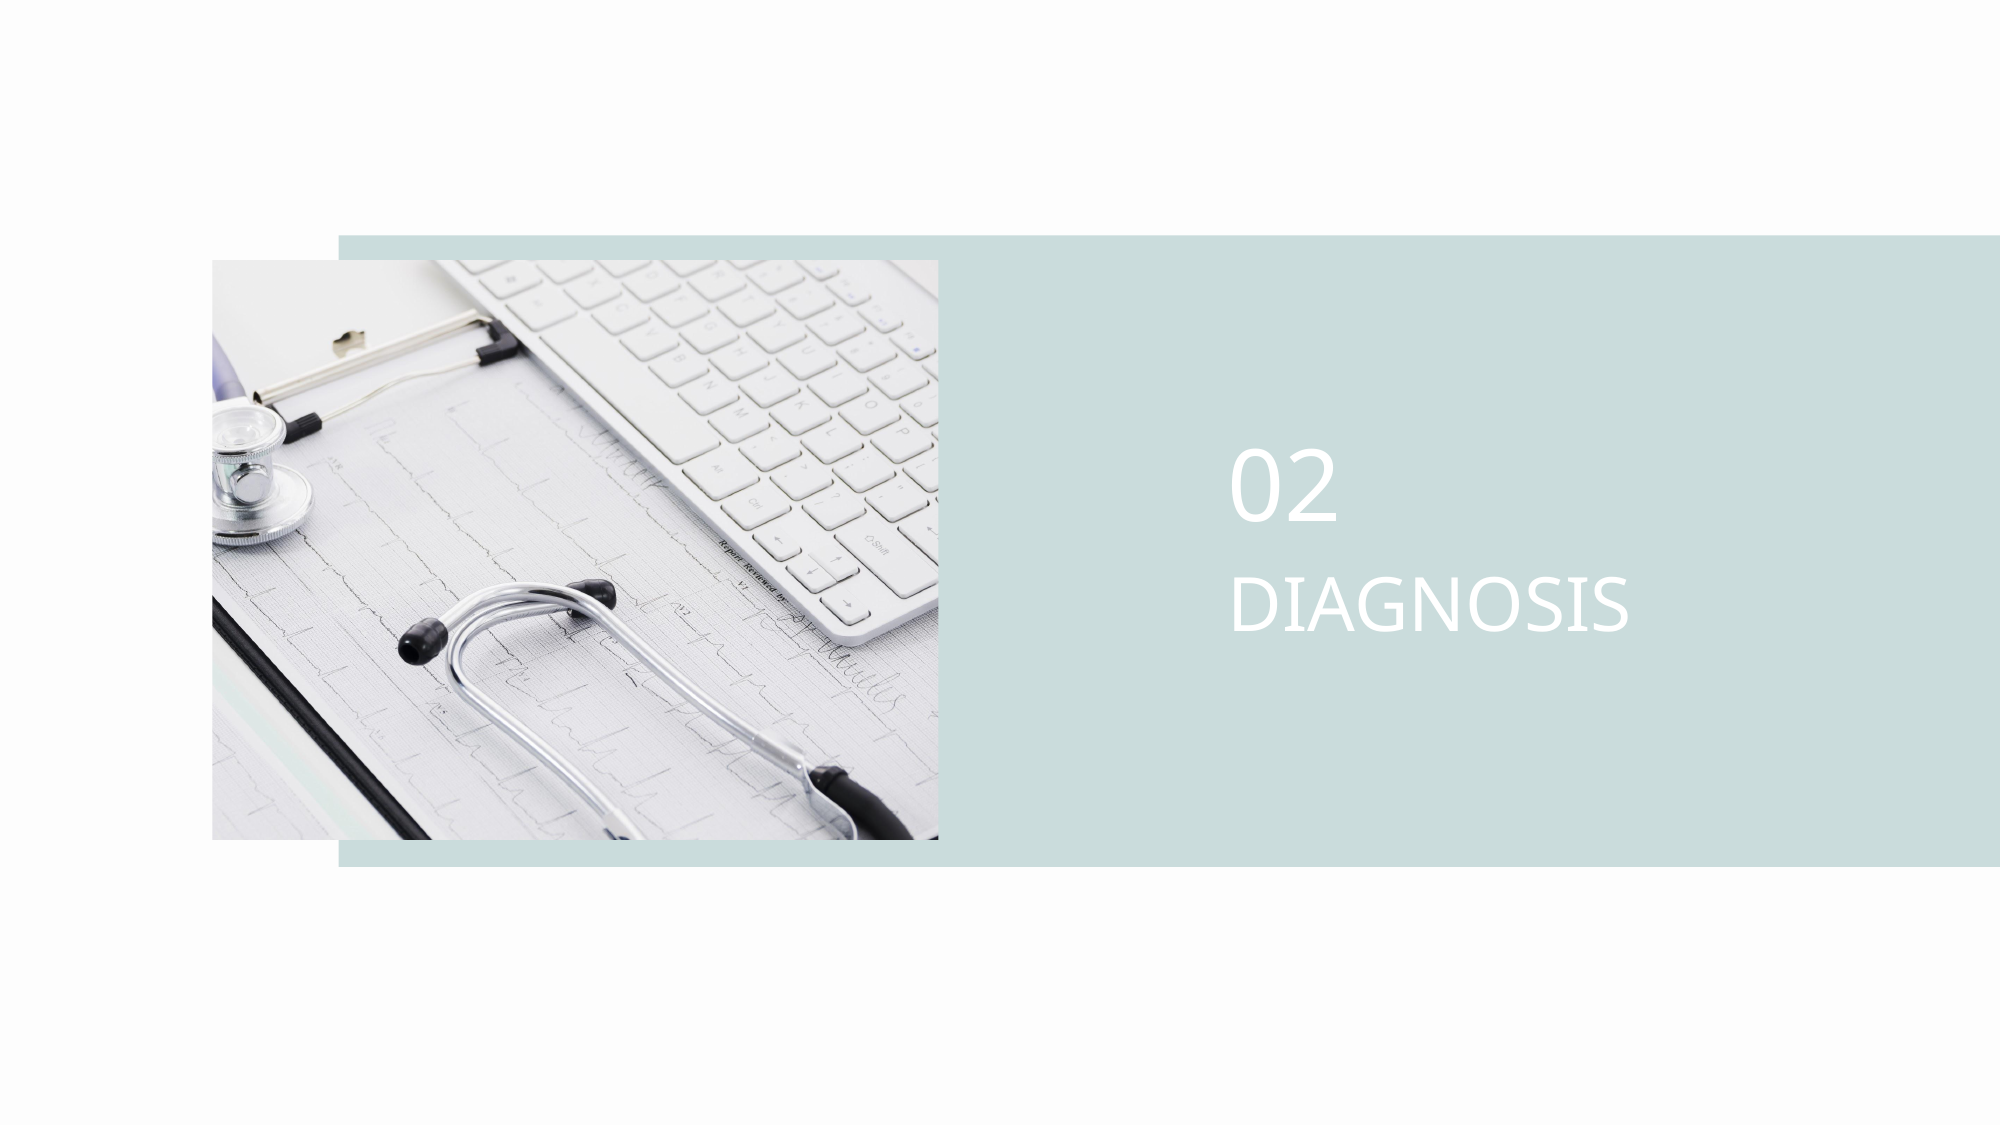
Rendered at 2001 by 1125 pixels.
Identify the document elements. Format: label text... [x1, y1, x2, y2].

picture [212, 260, 939, 840]
title DIAGNOSIS [1207, 530, 2000, 672]
text_box [338, 235, 2000, 867]
title 02 [1207, 483, 1570, 562]
